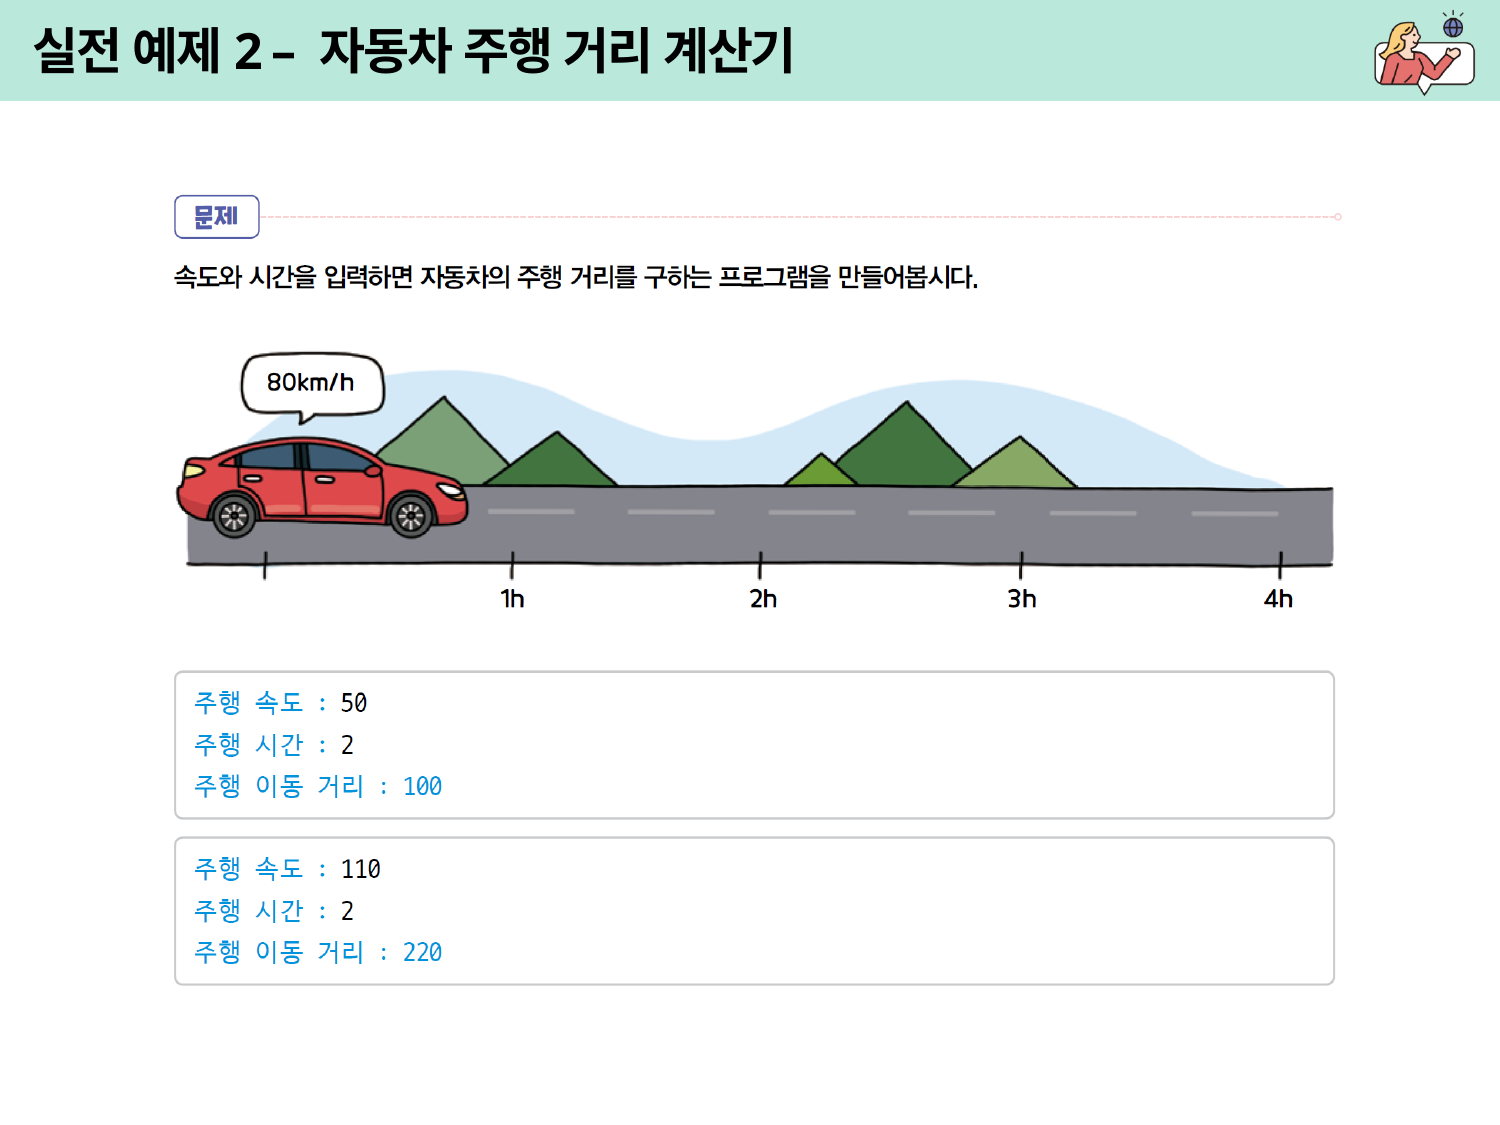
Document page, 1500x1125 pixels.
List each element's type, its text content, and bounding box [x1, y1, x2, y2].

picture [152, 187, 1348, 998]
title 실전 예제2 – 자동차 주행 거리 계산기 [17, 10, 1295, 89]
picture [1359, 0, 1500, 97]
